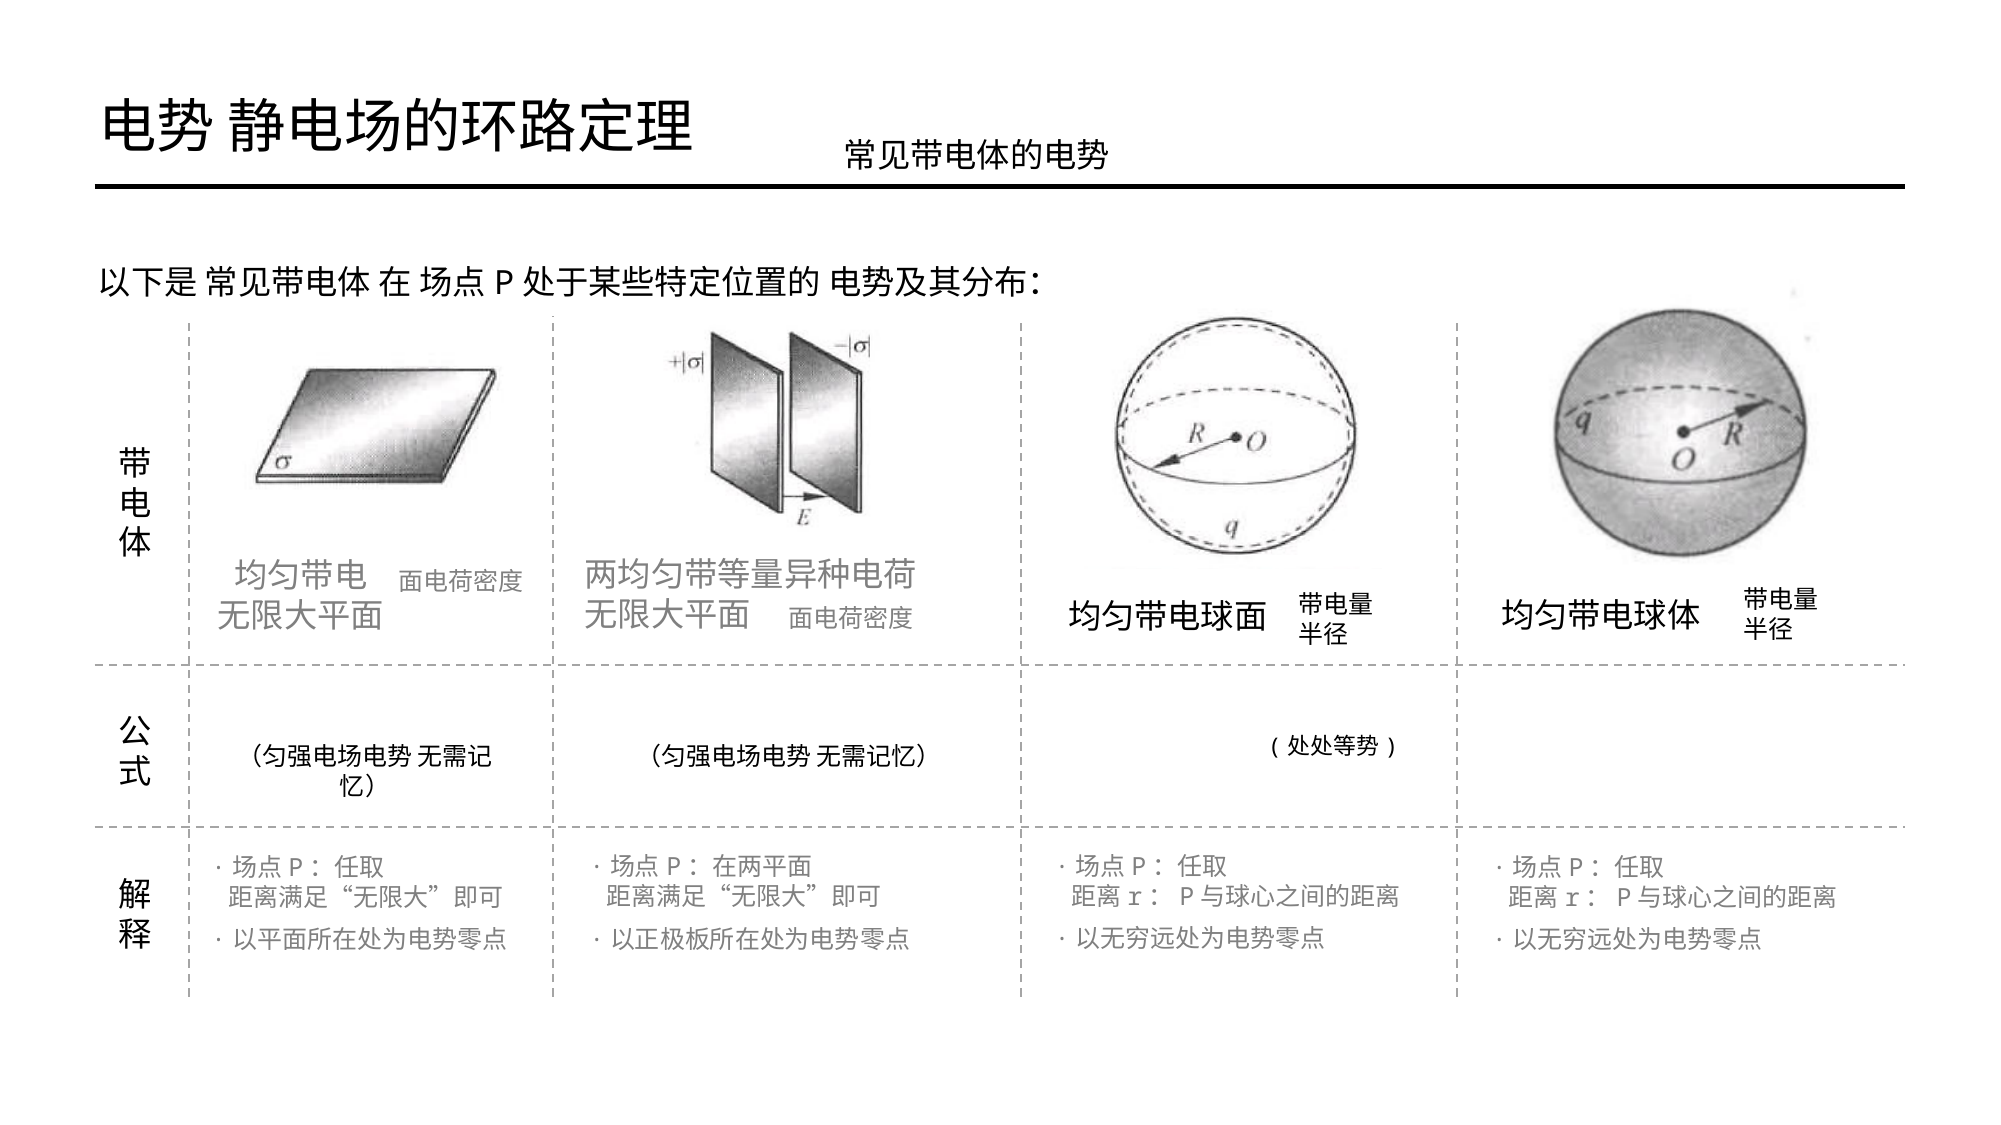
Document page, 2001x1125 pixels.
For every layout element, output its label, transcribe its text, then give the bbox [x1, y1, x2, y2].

picture [1084, 293, 1382, 569]
picture [648, 294, 921, 534]
text_box ·场点P：任取 距离r：P与球心之间的距离 ·以无穷远处为电势零点 [1039, 843, 1438, 961]
text_box 公式 [103, 703, 170, 798]
text_box 均匀带电球面 [1053, 587, 1289, 642]
picture [233, 313, 524, 517]
text_box ·场点P：任取 距离r：P与球心之间的距离 ·以无穷远处为电势零点 [1477, 844, 1875, 962]
text_box 常见带电体的电势 [829, 127, 1169, 182]
text_box 均匀带电球体 [1486, 586, 1722, 642]
picture [1525, 276, 1834, 586]
text_box 以下是 常见带电体 在 场点P处于某些特定位置的 电势及其分布： [83, 233, 1880, 309]
text_box 均匀带电 无限大平面 [202, 546, 400, 642]
text_box 带电体 [104, 434, 170, 569]
text_box 解释 [103, 865, 170, 960]
text_box ·场点P：任取 距离满足“无限大”即可 ·以平面所在处为电势零点 [196, 844, 536, 962]
text_box 电势 静电场的环路定理 [83, 81, 841, 167]
text_box 两均匀带等量异种电荷 无限大平面 [570, 545, 951, 641]
text_box ·场点P：在两平面 距离满足“无限大”即可 ·以正极板所在处为电势零点 [574, 843, 995, 961]
